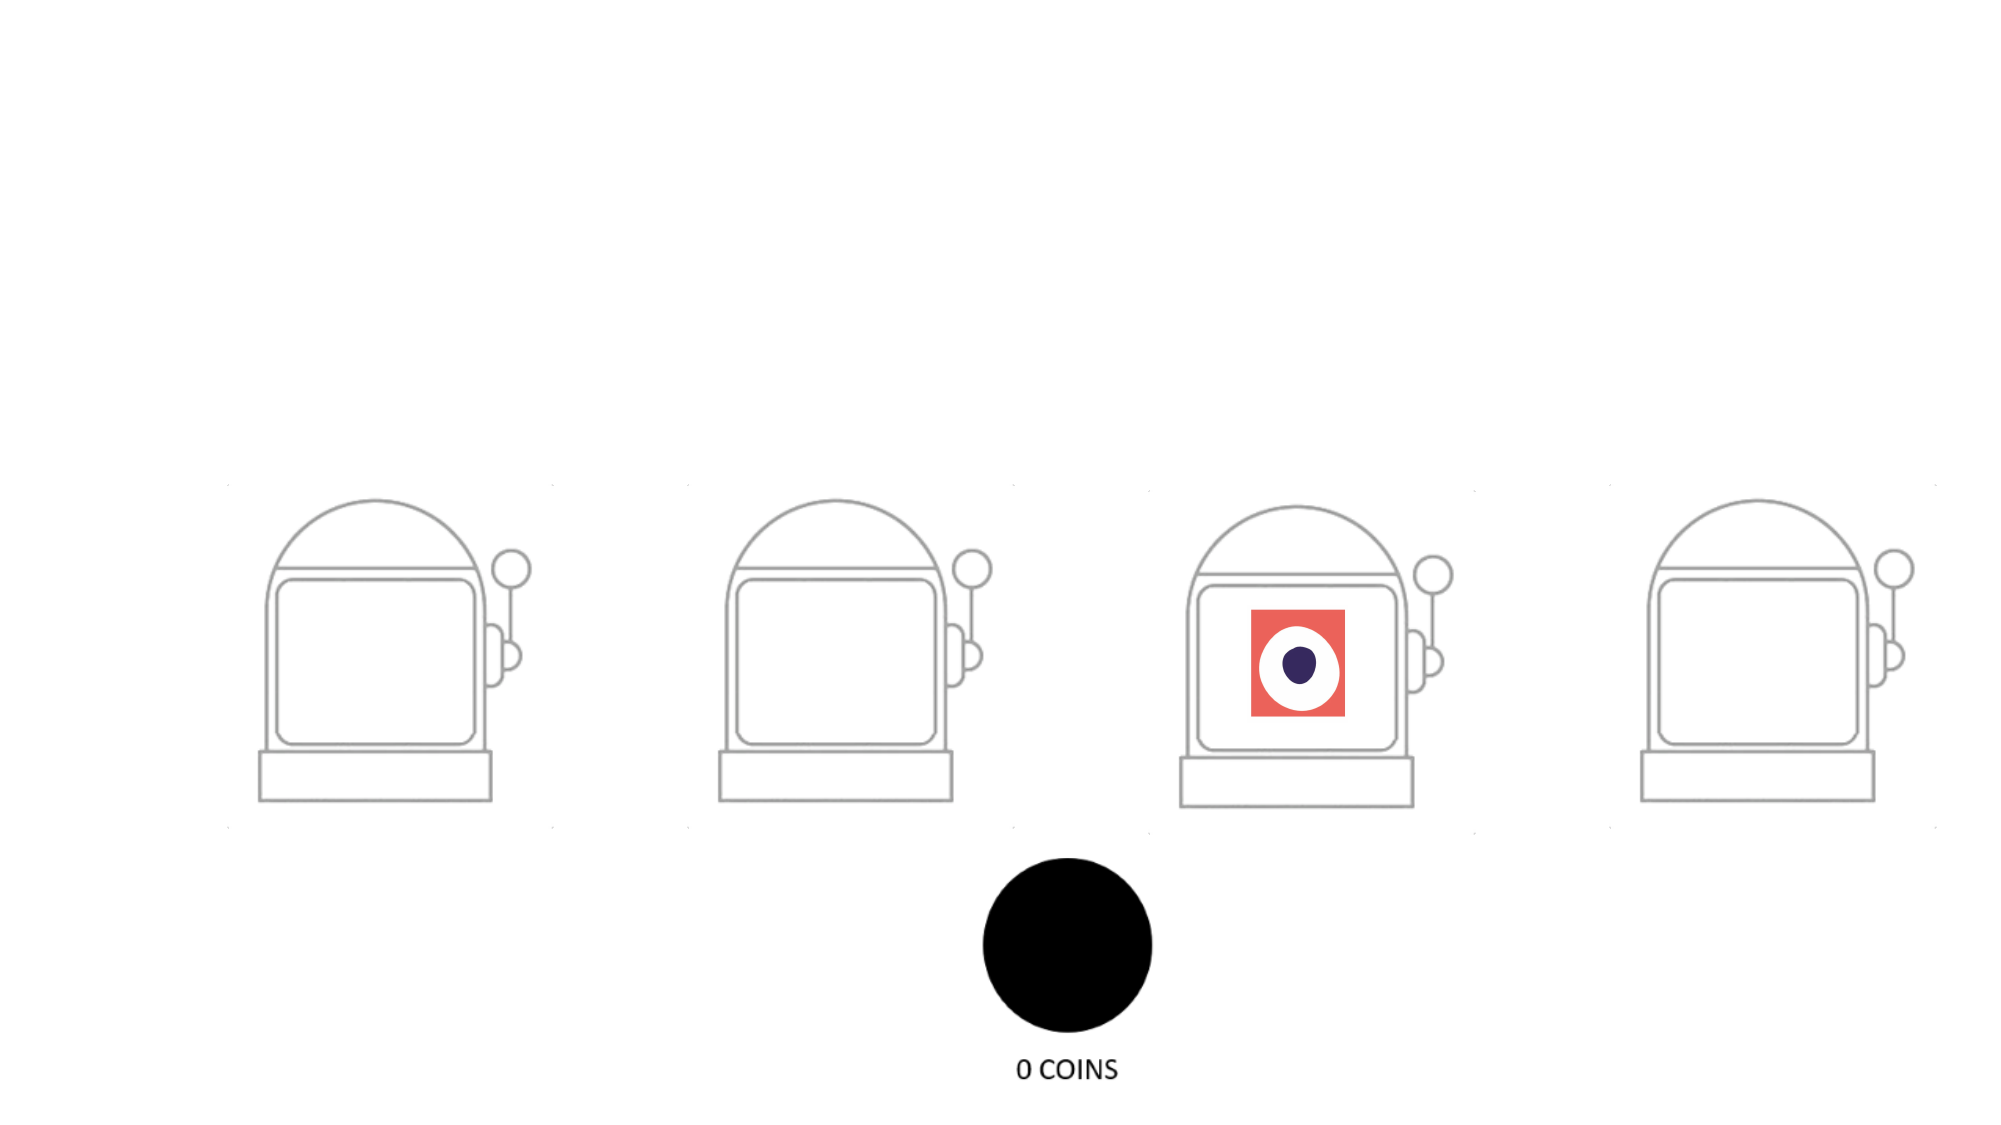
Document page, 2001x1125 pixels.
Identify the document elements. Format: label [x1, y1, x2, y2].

picture [1148, 489, 1476, 835]
picture [226, 483, 555, 829]
list [973, 851, 1162, 1094]
picture [1608, 483, 1937, 829]
picture [687, 483, 1016, 829]
